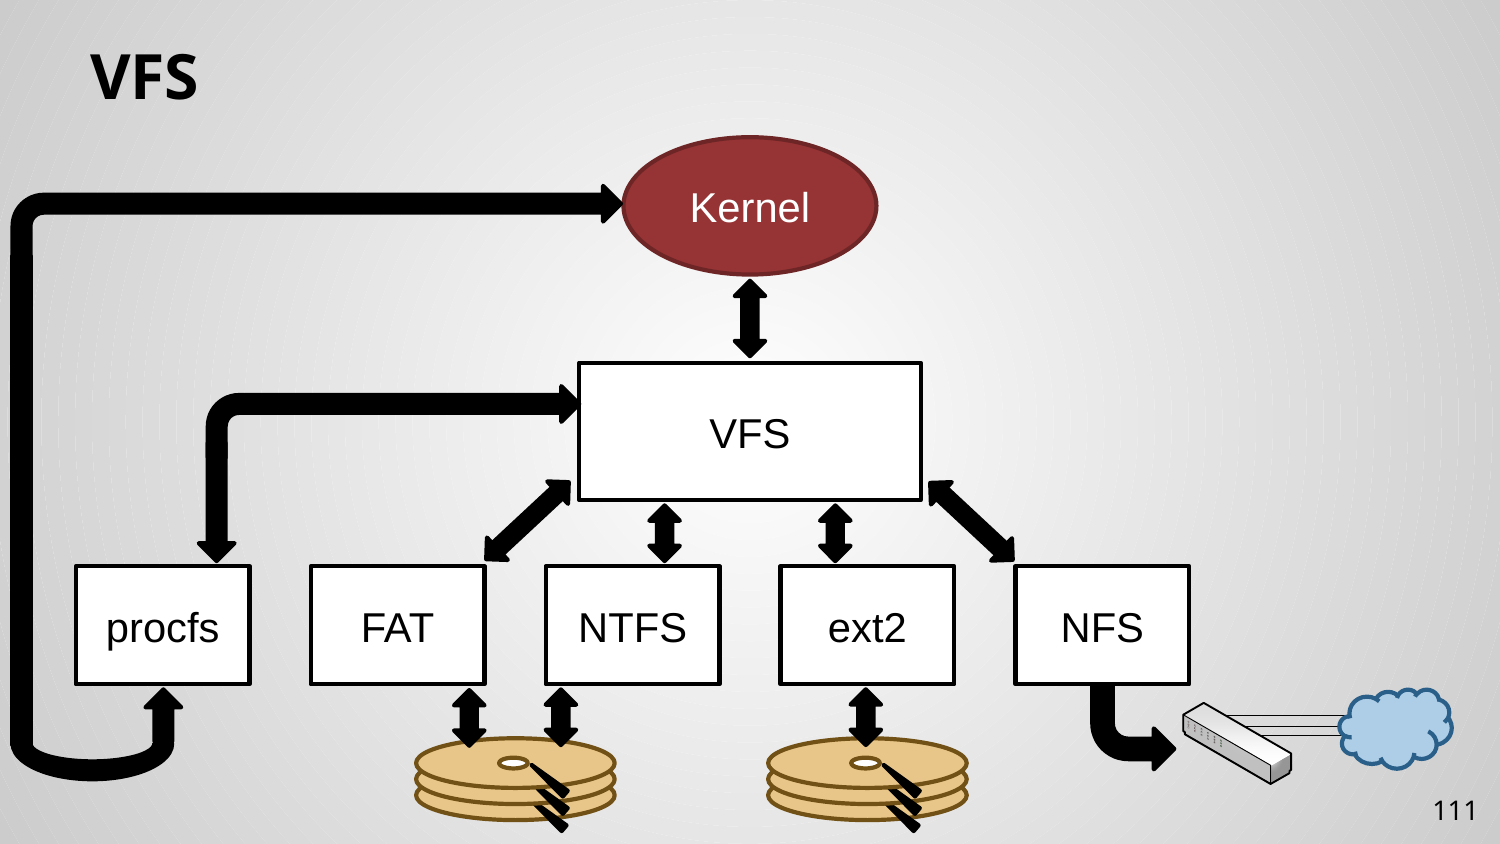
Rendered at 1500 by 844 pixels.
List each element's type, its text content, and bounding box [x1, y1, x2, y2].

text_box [415, 788, 615, 821]
text_box VFS [625, 361, 923, 502]
text_box [647, 503, 682, 564]
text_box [625, 565, 1190, 685]
slide_number 111 [1403, 779, 1494, 844]
title VFS [75, 33, 1425, 128]
text_box [818, 503, 853, 564]
text_box [848, 693, 884, 736]
text_box [1090, 693, 1174, 772]
text_box [928, 480, 1015, 563]
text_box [1180, 689, 1453, 787]
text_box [767, 738, 967, 821]
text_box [12, 185, 622, 780]
text_box [732, 278, 768, 359]
text_box Kernel [624, 135, 879, 277]
